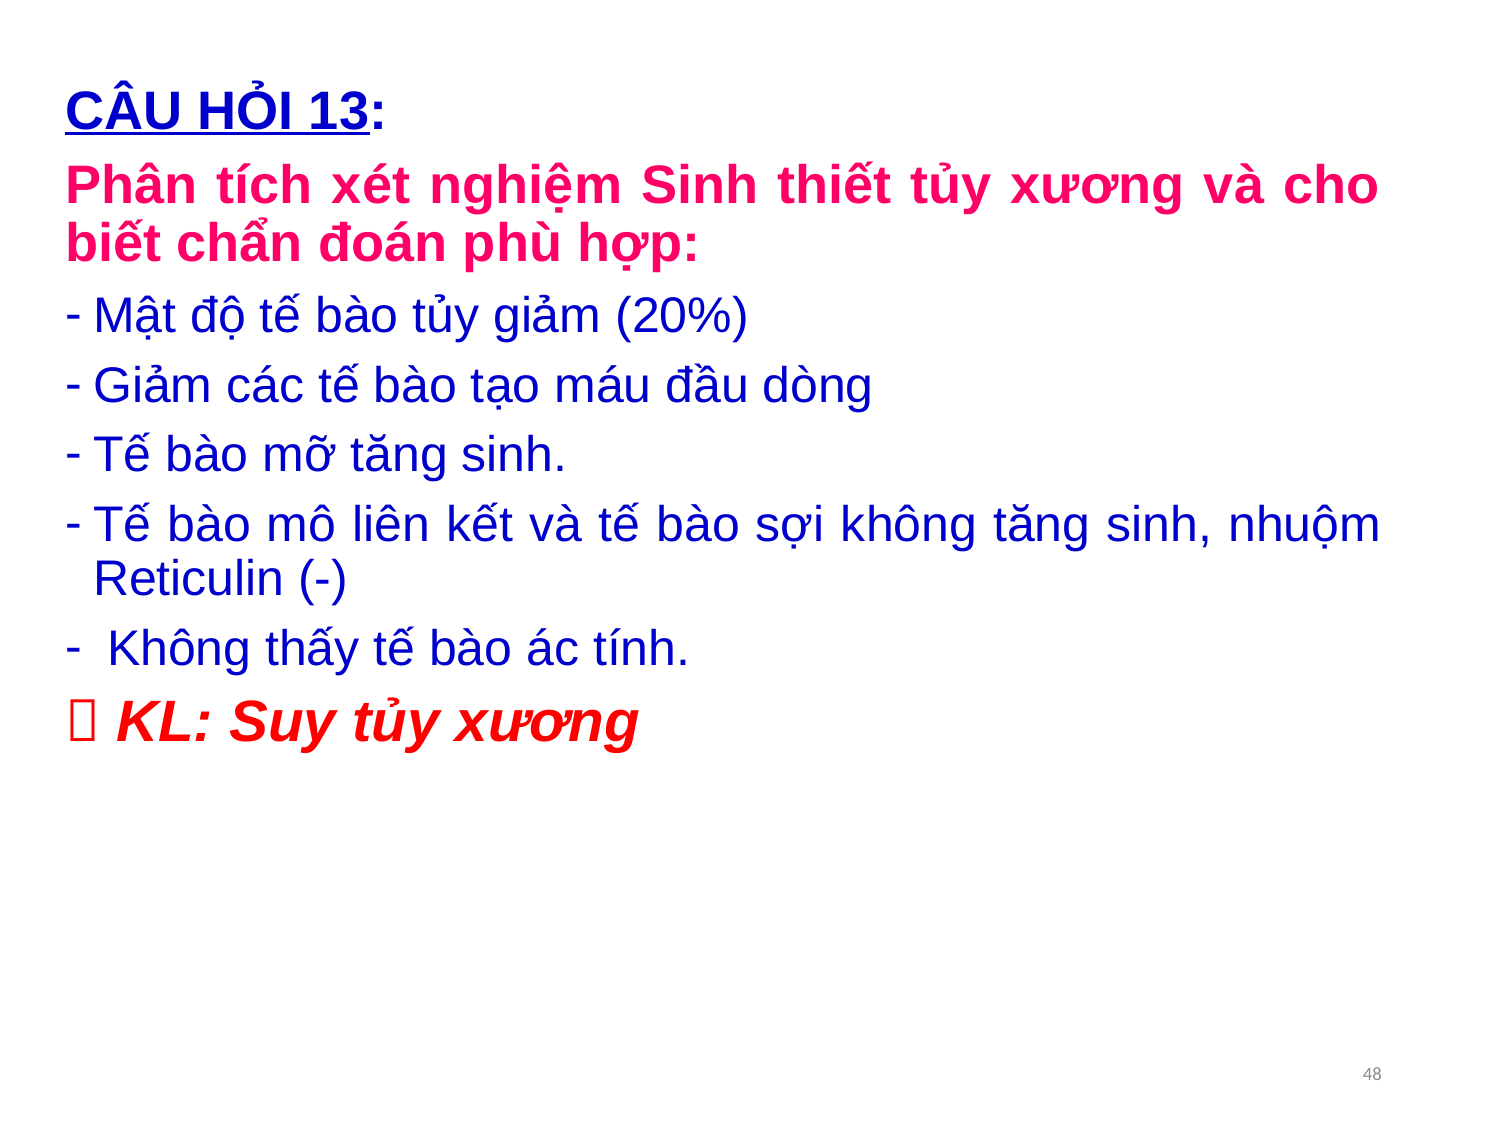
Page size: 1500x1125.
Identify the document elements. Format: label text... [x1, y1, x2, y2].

list CÂU HỎI 13: Phân tích xét nghiệm Sinh thiết tủy xương và cho biết chẩn đoán phù hợp: Mật độ tế bào tủy giảm (20%) Giảm các tế bào tạo máu đầu dòng Tế bào mỡ tăng sinh. Tế bào mô liên kết và tế bào sợi không tăng sinh, nhuộm Reticulin (-) Không thấy tế bào ác tính.  KL: Suy tủy xương [50, 75, 1397, 1014]
slide_number 48 [1059, 1042, 1397, 1103]
